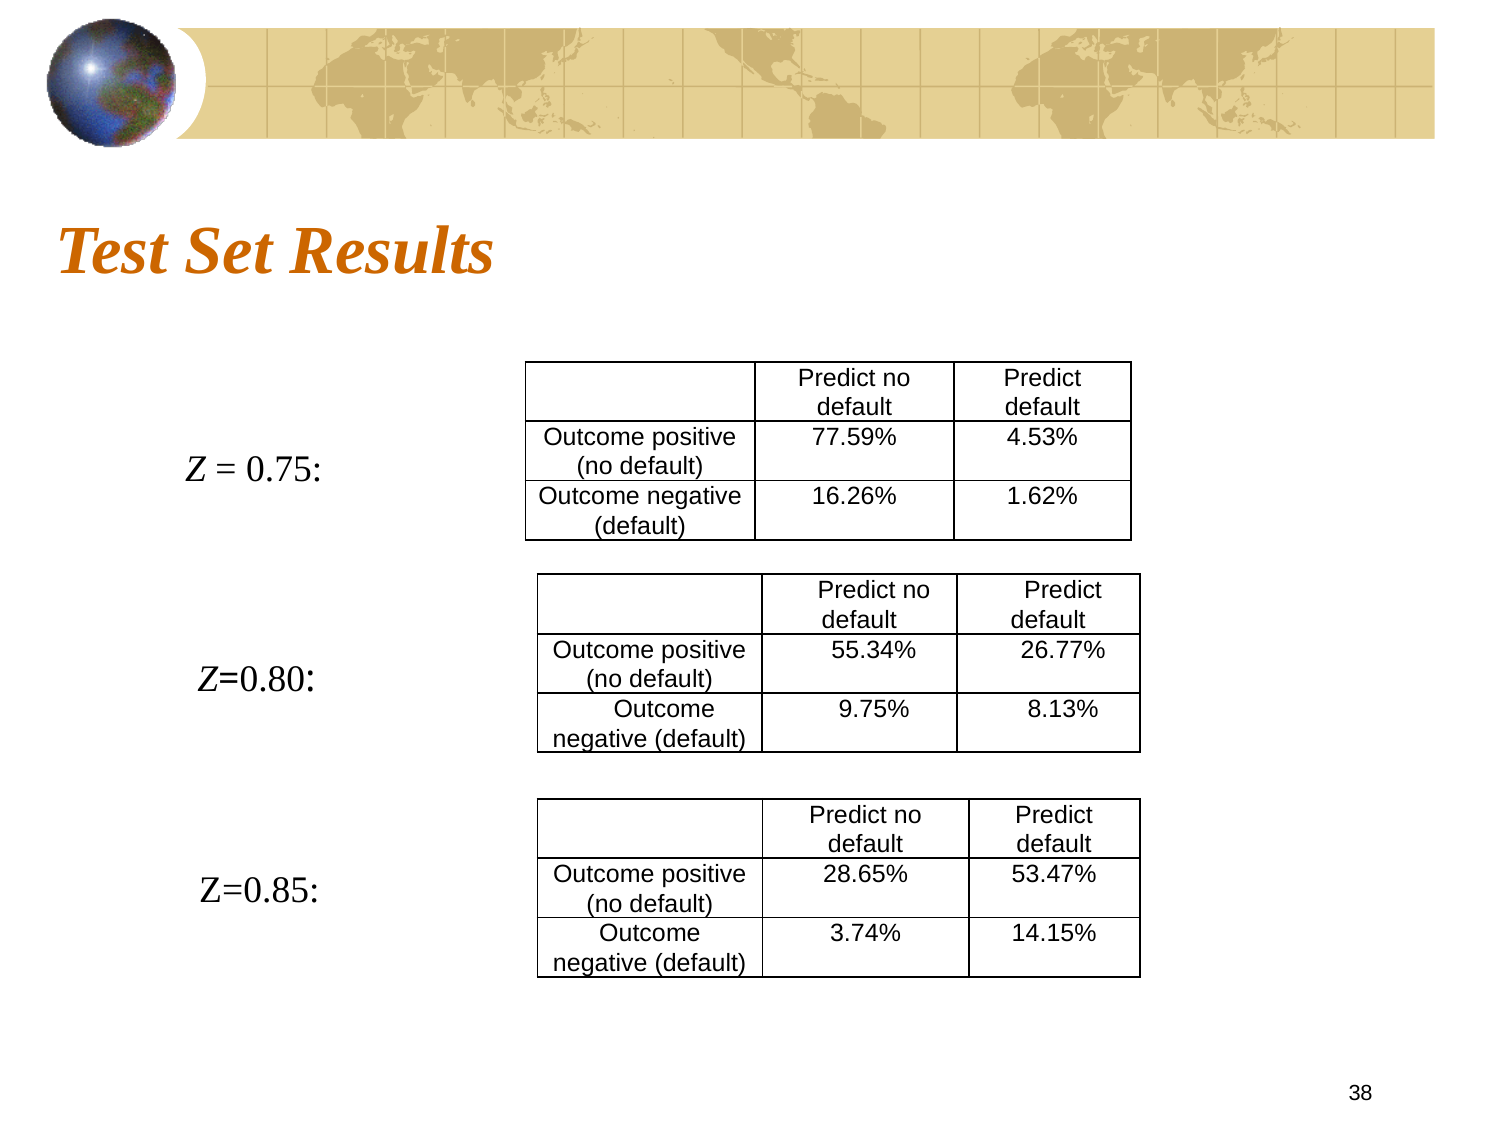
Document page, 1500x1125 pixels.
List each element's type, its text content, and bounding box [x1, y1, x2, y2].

text_box Z=0.80: [182, 647, 360, 707]
table_header Predict no default [756, 363, 953, 420]
table_cell 55.34% [763, 635, 956, 692]
table_cell Outcome negative (default) [538, 694, 761, 751]
text_box Z=0.85: [184, 857, 362, 918]
table_cell 9.75% [763, 694, 956, 751]
table_cell Outcome positive (no default) [526, 422, 754, 480]
table_cell 28.65% [763, 859, 968, 917]
table_header [538, 575, 761, 633]
table_header Predict no default [763, 800, 968, 857]
table_cell 77.59% [756, 422, 953, 480]
table_cell 1.62% [955, 481, 1130, 539]
table_cell Outcome positive (no default) [538, 635, 761, 692]
table_cell 26.77% [958, 635, 1139, 692]
table_cell Outcome negative (default) [538, 918, 762, 976]
table_cell Outcome negative (default) [526, 481, 754, 539]
table_cell 3.74% [763, 918, 968, 976]
table_header Predict default [970, 800, 1139, 857]
table_cell 53.47% [970, 859, 1139, 917]
title Test Set Results [40, 152, 1341, 341]
table_header [538, 800, 762, 857]
table_cell 16.26% [756, 481, 953, 539]
table_cell Outcome positive (no default) [538, 859, 762, 917]
slide_number 38 [1074, 1037, 1388, 1113]
text_box Z = 0.75: [170, 436, 348, 497]
table_cell 14.15% [970, 918, 1139, 976]
picture [42, 14, 190, 151]
table_header Predict no default [763, 575, 956, 633]
table_header [526, 363, 754, 420]
table_header Predict default [958, 575, 1139, 633]
table_header Predict default [955, 363, 1130, 420]
table_cell 4.53% [955, 422, 1130, 480]
table_cell 8.13% [958, 694, 1139, 751]
